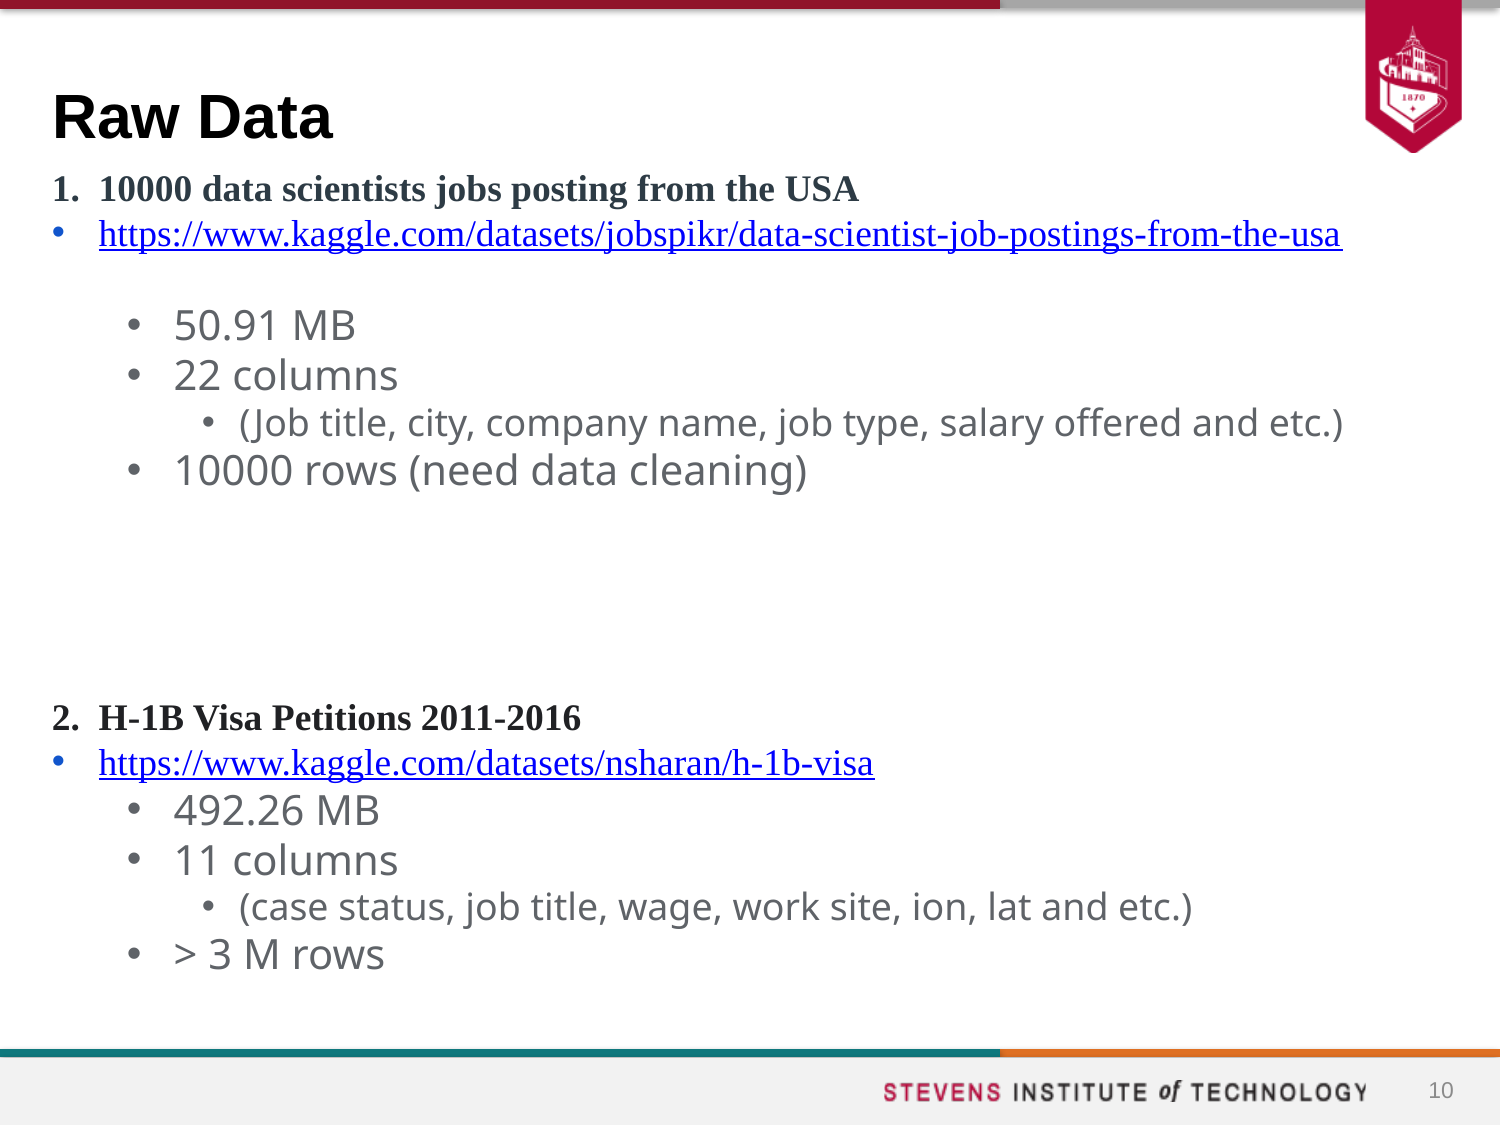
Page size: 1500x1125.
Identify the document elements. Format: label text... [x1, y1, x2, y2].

title Raw Data [37, 68, 1236, 157]
slide_number 10 [1401, 1059, 1481, 1120]
list 10000 data scientists jobs posting from the USA https://www.kaggle.com/datasets/jobspikr/data-scientist-job-postings-from-the-usa 50.91 MB 22 columns (Job title, city, company name, job type, salary offered and etc.) 10000 rows (need data cleaning) H-1B Visa Petitions 2011-2016 https://www.kaggle.com/datasets/nsharan/h-1b-visa 492.26 MB 11 columns (case status, job title, wage, work site, ion, lat and etc.) > 3 M rows [37, 156, 1463, 1012]
